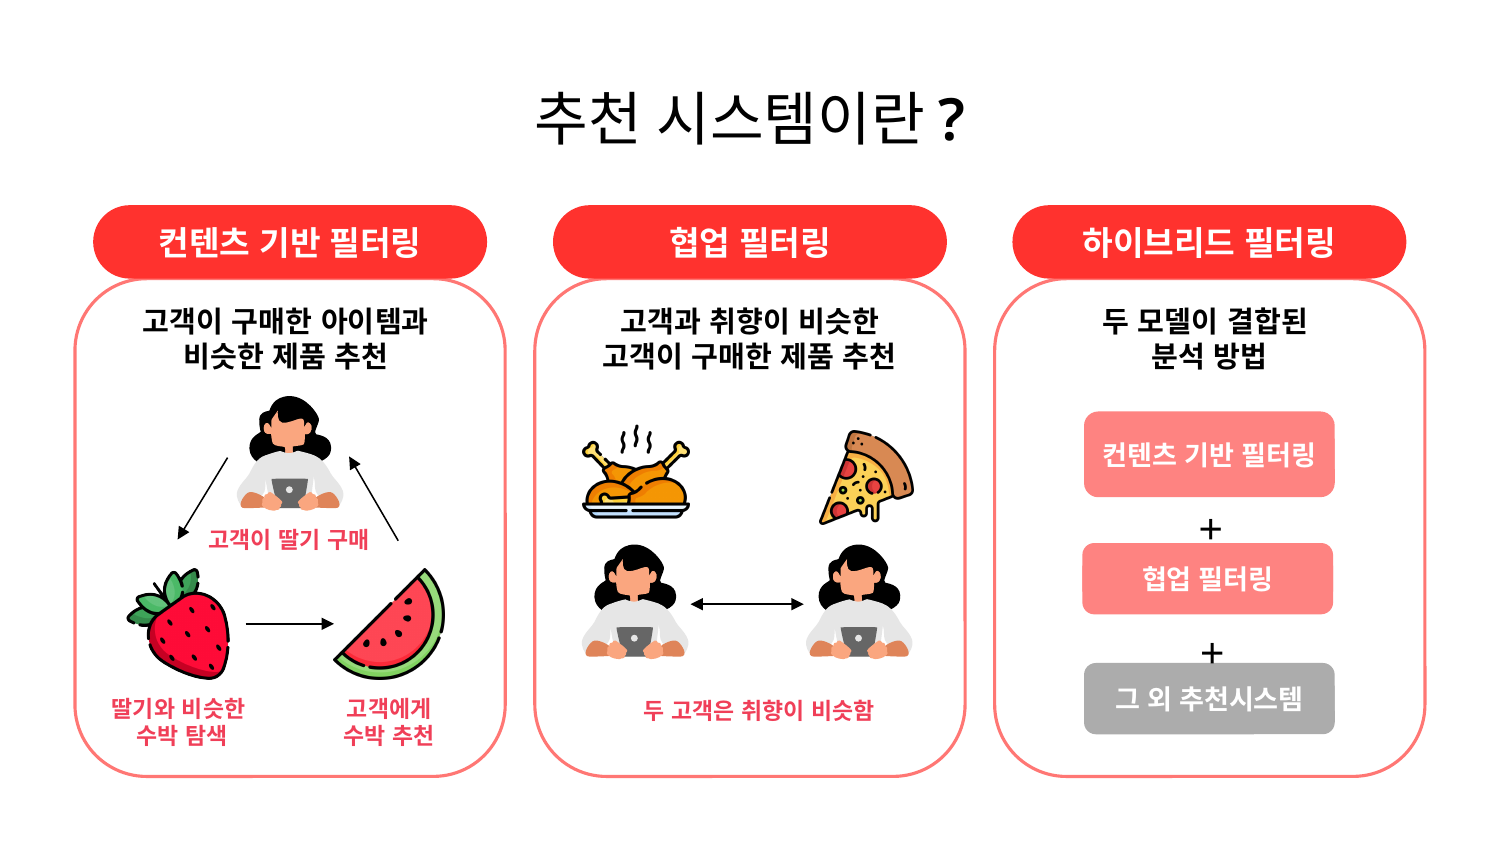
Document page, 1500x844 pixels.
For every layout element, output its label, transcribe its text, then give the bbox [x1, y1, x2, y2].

picture [819, 430, 914, 525]
picture [582, 417, 690, 525]
picture [333, 568, 446, 680]
text_box [98, 758, 482, 777]
text_box 두 고객은 취향이 비슷함 [612, 689, 907, 732]
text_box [552, 204, 948, 279]
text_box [1012, 204, 1407, 279]
text_box 고객에게 수박 추천 [282, 687, 497, 758]
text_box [579, 544, 691, 660]
text_box + [1183, 506, 1232, 541]
text_box 고객과 취향이 비슷한 고객이 구매한 제품 추천 [580, 296, 920, 382]
text_box 딸기와 비슷한 수박 탐색 [75, 687, 282, 758]
text_box 고객이 구매한 아이템과 비슷한 제품 추천 [111, 296, 461, 382]
picture [122, 568, 234, 680]
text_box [234, 395, 346, 511]
text_box [994, 288, 1425, 777]
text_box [1083, 662, 1335, 735]
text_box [1082, 542, 1334, 615]
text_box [348, 456, 399, 541]
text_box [1083, 411, 1335, 498]
text_box [534, 288, 966, 777]
text_box [74, 288, 506, 738]
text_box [803, 544, 915, 660]
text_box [92, 204, 488, 279]
text_box 두 모델이 결합된 분석 방법 [1039, 296, 1380, 382]
text_box 고객이 딸기 구매 [182, 518, 396, 561]
title 추천 시스템이란? [75, 67, 1425, 162]
text_box + [1185, 623, 1234, 661]
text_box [177, 457, 228, 540]
